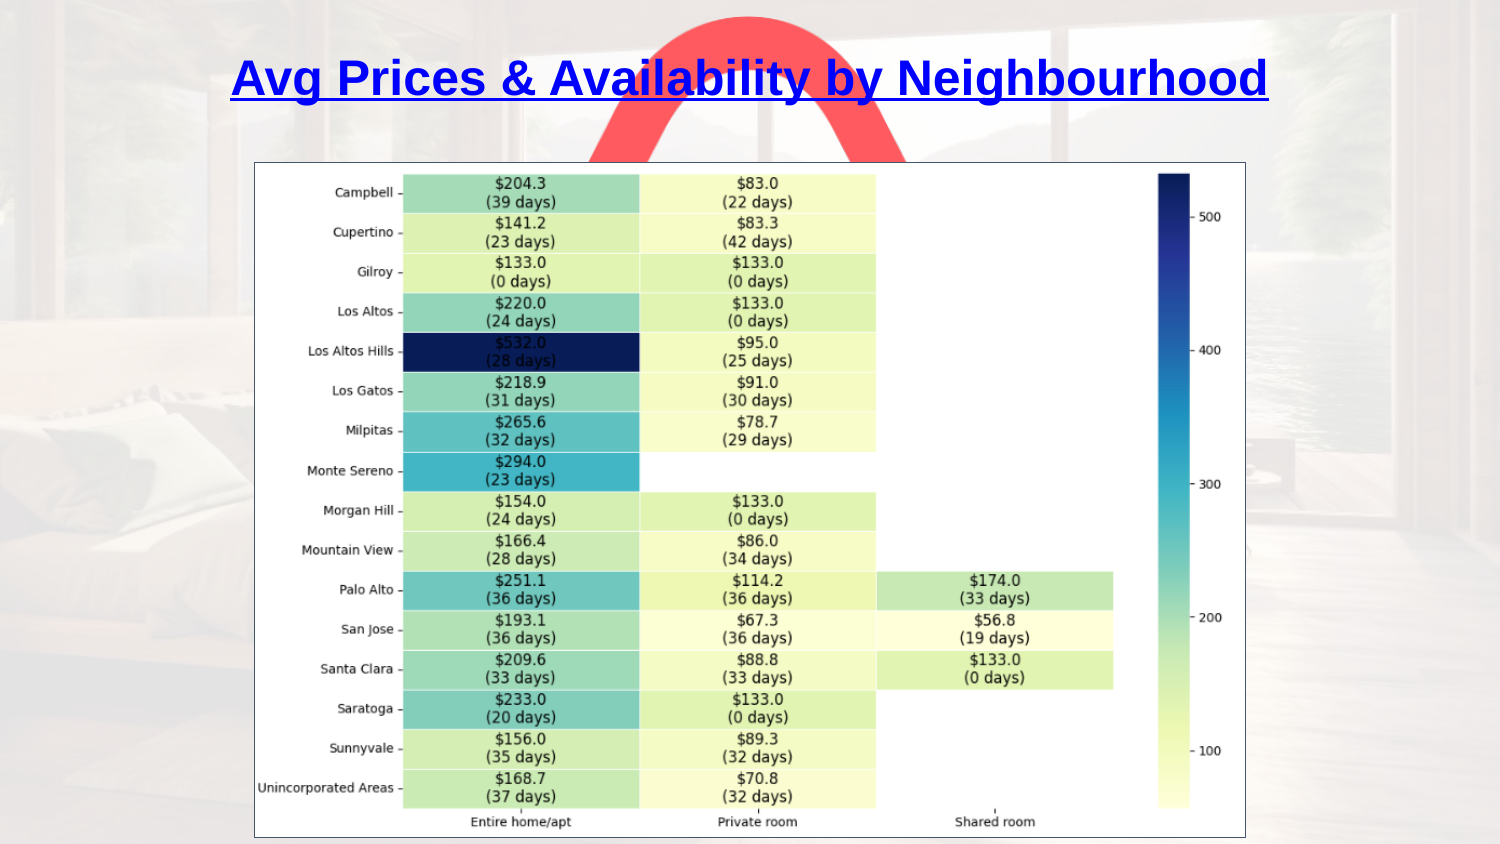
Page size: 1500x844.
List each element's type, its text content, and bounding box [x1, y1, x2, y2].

picture [371, 16, 1129, 50]
title Avg Prices & Availability by Neighbourhood [51, 50, 1449, 121]
picture [254, 121, 1246, 837]
